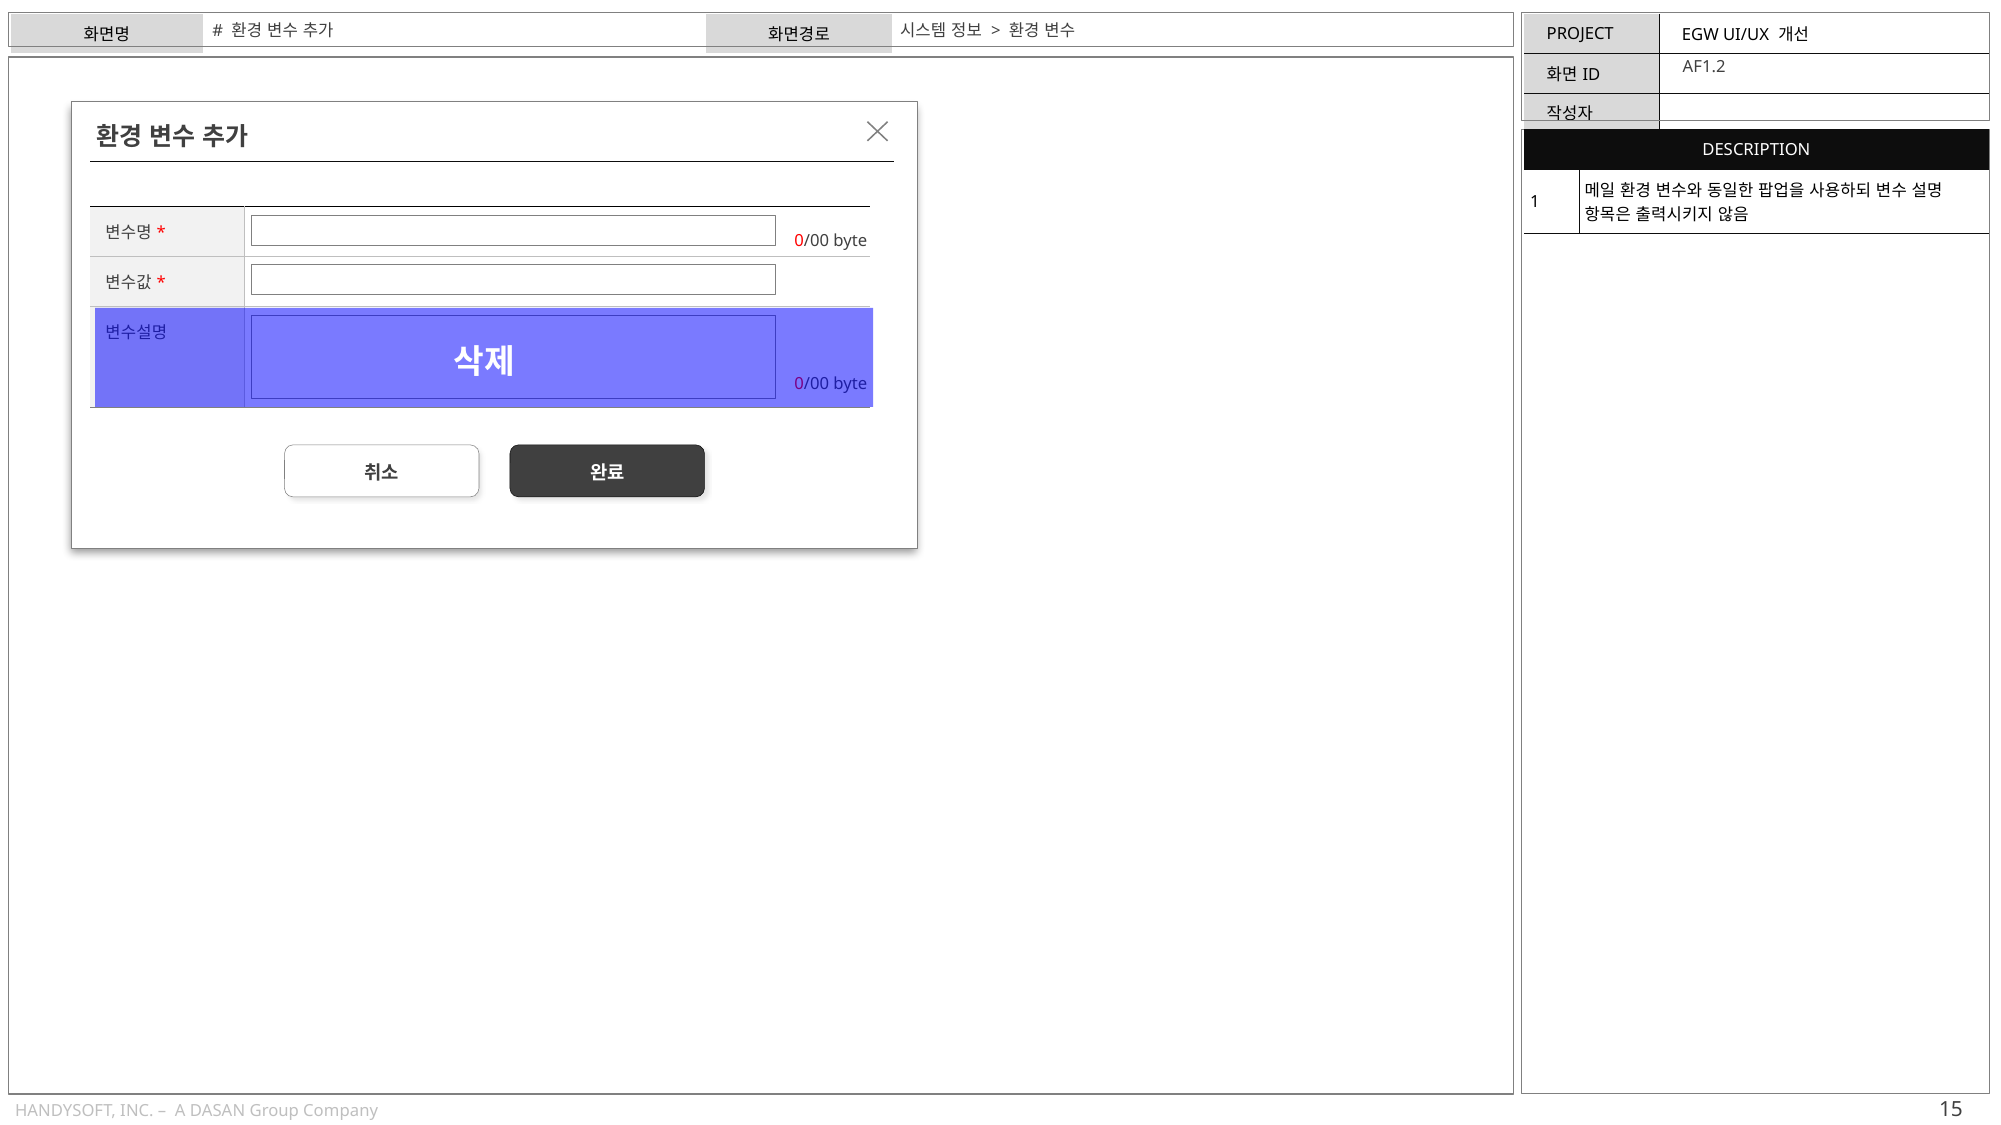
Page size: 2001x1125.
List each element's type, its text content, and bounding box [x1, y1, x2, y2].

text_box [250, 263, 776, 294]
text_box # 환경 변수 추가 [206, 11, 357, 48]
table_cell [245, 257, 870, 306]
table_header 변수명* [90, 207, 244, 256]
table_header DESCRIPTION [1524, 129, 1989, 169]
table_cell 변수값* [90, 257, 244, 306]
text_box 0/00 byte [781, 223, 874, 254]
text_box 시스템 정보 > 환경 변수 [894, 11, 1045, 48]
text_box [250, 215, 776, 246]
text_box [284, 444, 705, 498]
text_box [69, 100, 919, 550]
table_cell 메일 환경 변수와 동일한 팝업을 사용하되 변수 설명 항목은 출력시키지 않음 [1580, 170, 1989, 233]
text_box 환경 변수 추가 [90, 119, 200, 152]
table_cell [90, 357, 95, 407]
text_box 삭제 [95, 307, 874, 407]
table_header [245, 207, 870, 256]
text_box AF1.2 [1670, 50, 1821, 82]
table_cell 1 [1524, 170, 1579, 233]
table_cell 변수설명 [90, 307, 95, 357]
